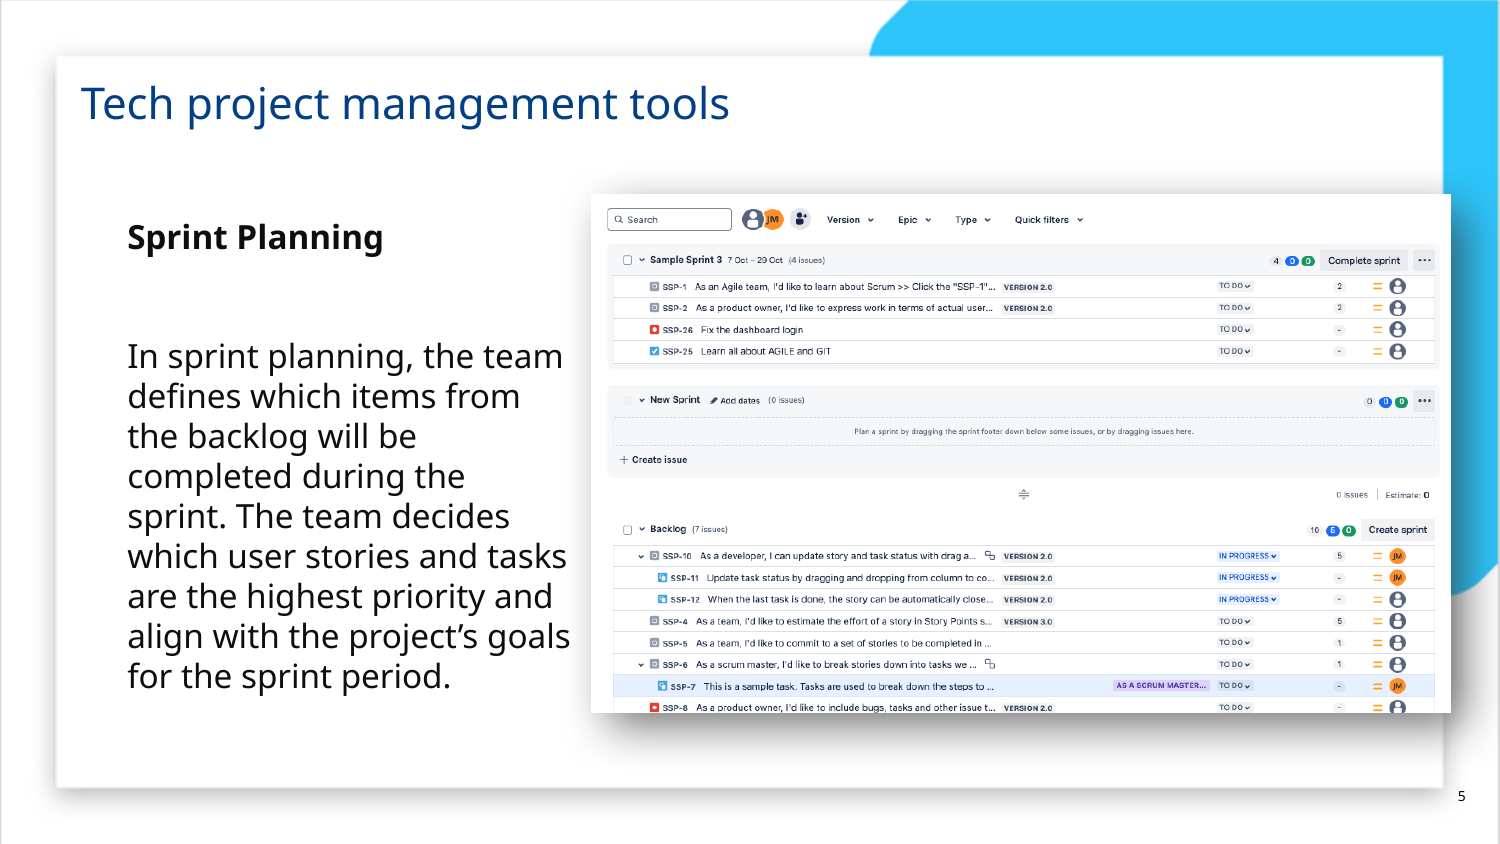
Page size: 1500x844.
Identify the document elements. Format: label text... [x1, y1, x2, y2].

text_box 5 [1434, 787, 1466, 805]
text_box Tech project management tools [80, 81, 1127, 129]
text_box Sprint Planning In sprint planning, the team defines which items from the backlog will be completed during the sprint. The team decides which user stories and tasks are the highest priority and align with the project’s goals for the sprint period. [127, 215, 574, 695]
picture [0, 0, 1500, 844]
